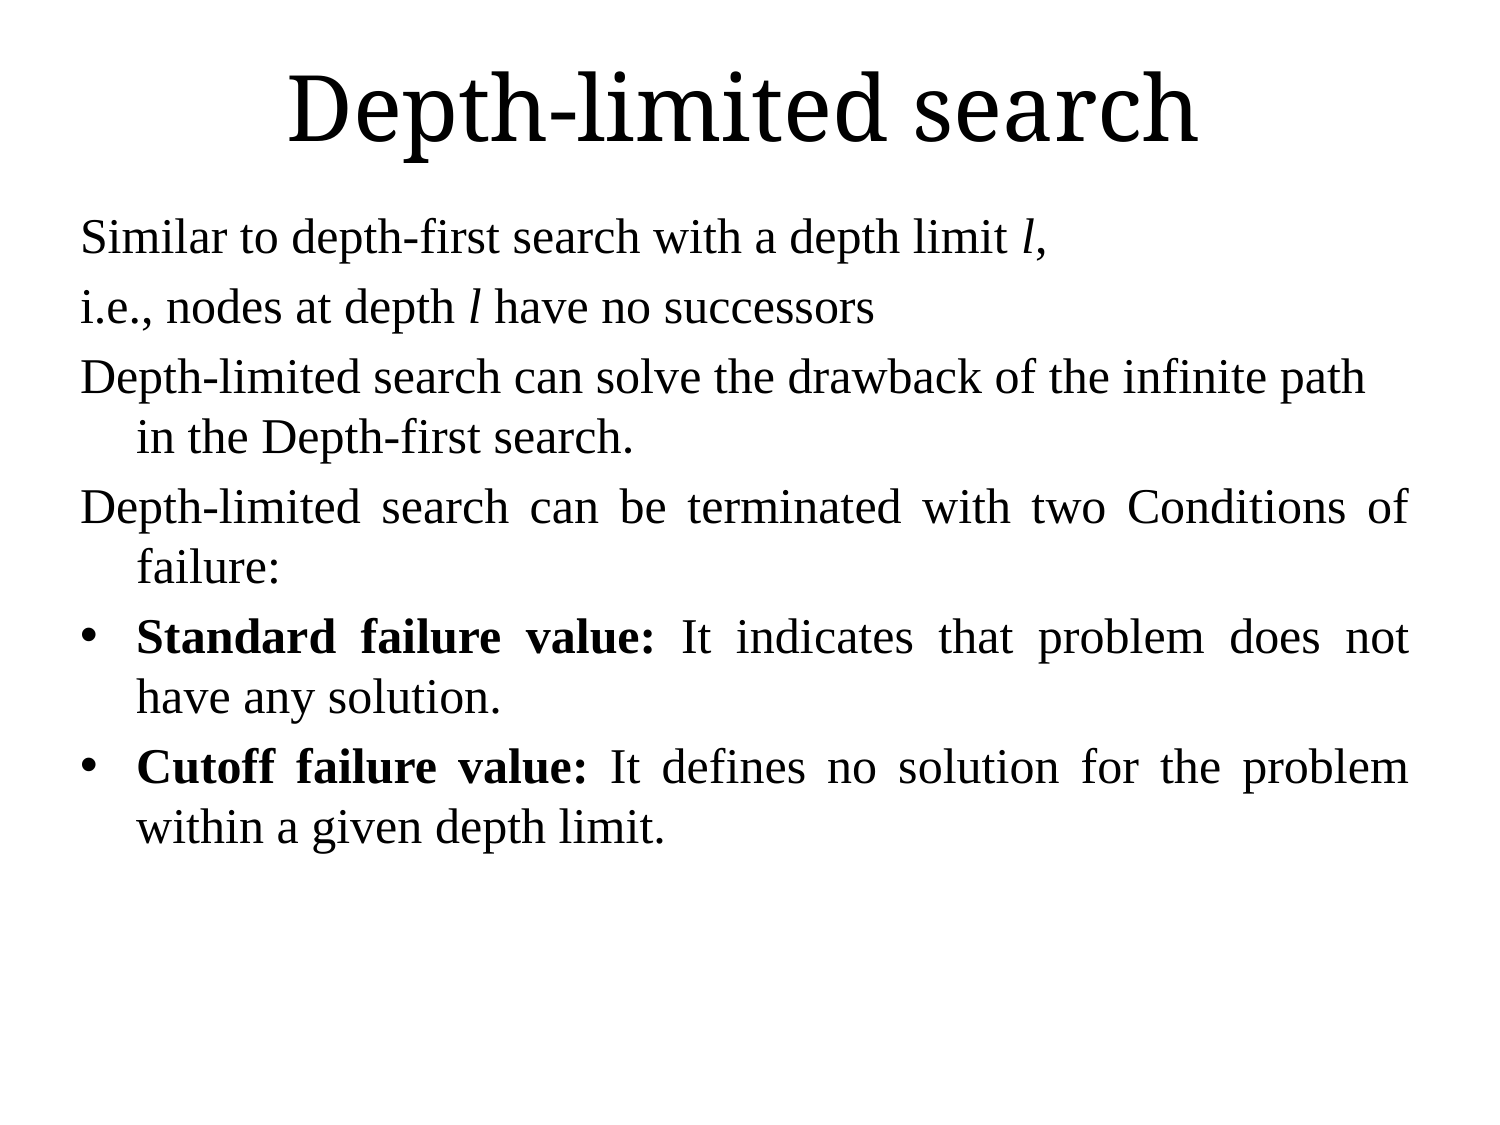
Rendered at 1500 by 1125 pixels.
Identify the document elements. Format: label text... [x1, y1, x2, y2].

title Depth-limited search [188, 35, 1300, 175]
list Similar to depth-first search with a depth limit l, i.e., nodes at depth l have no successors Depth-limited search can solve the drawback of the infinite path in the Depth-first search. Depth-limited search can be terminated with two Conditions of failure: Standard failure value: It indicates that problem does not have any solution. Cutoff failure value: It defines no solution for the problem within a given depth limit. [64, 196, 1425, 1094]
